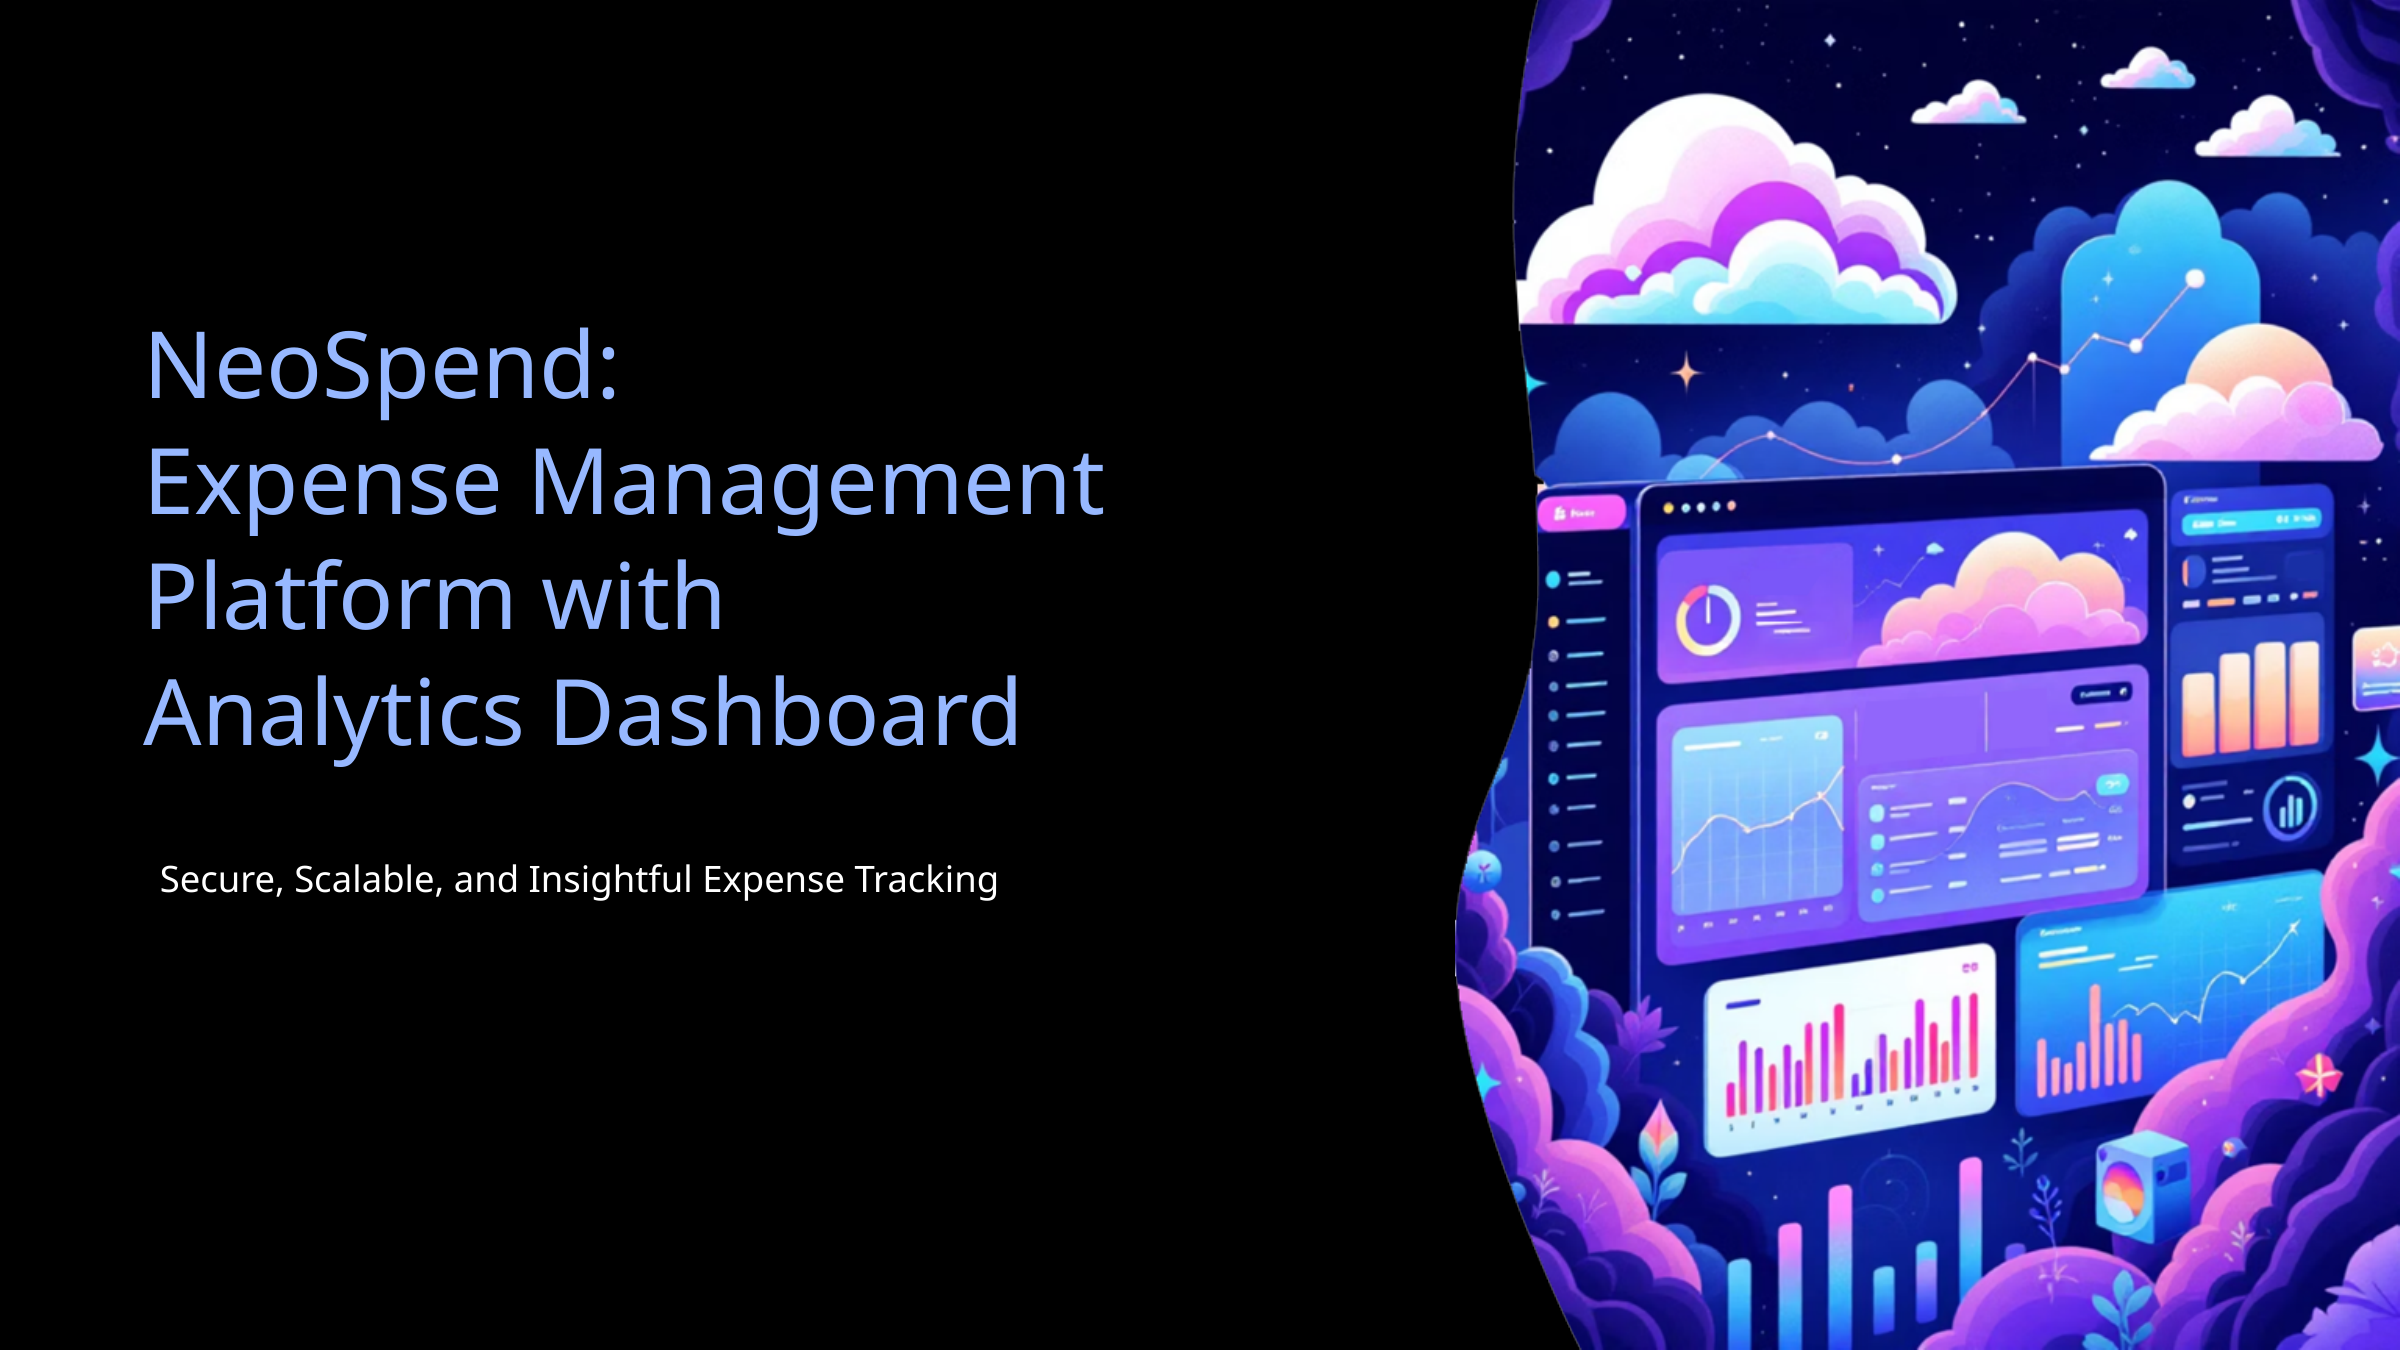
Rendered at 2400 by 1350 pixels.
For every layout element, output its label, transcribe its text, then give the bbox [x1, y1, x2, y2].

picture [1454, 0, 2400, 1350]
text_box NeoSpend: Expense Management Platform with Analytics Dashboard [143, 301, 1074, 418]
text_box Secure, Scalable, and Insightful Expense Tracking [0, 840, 1200, 901]
